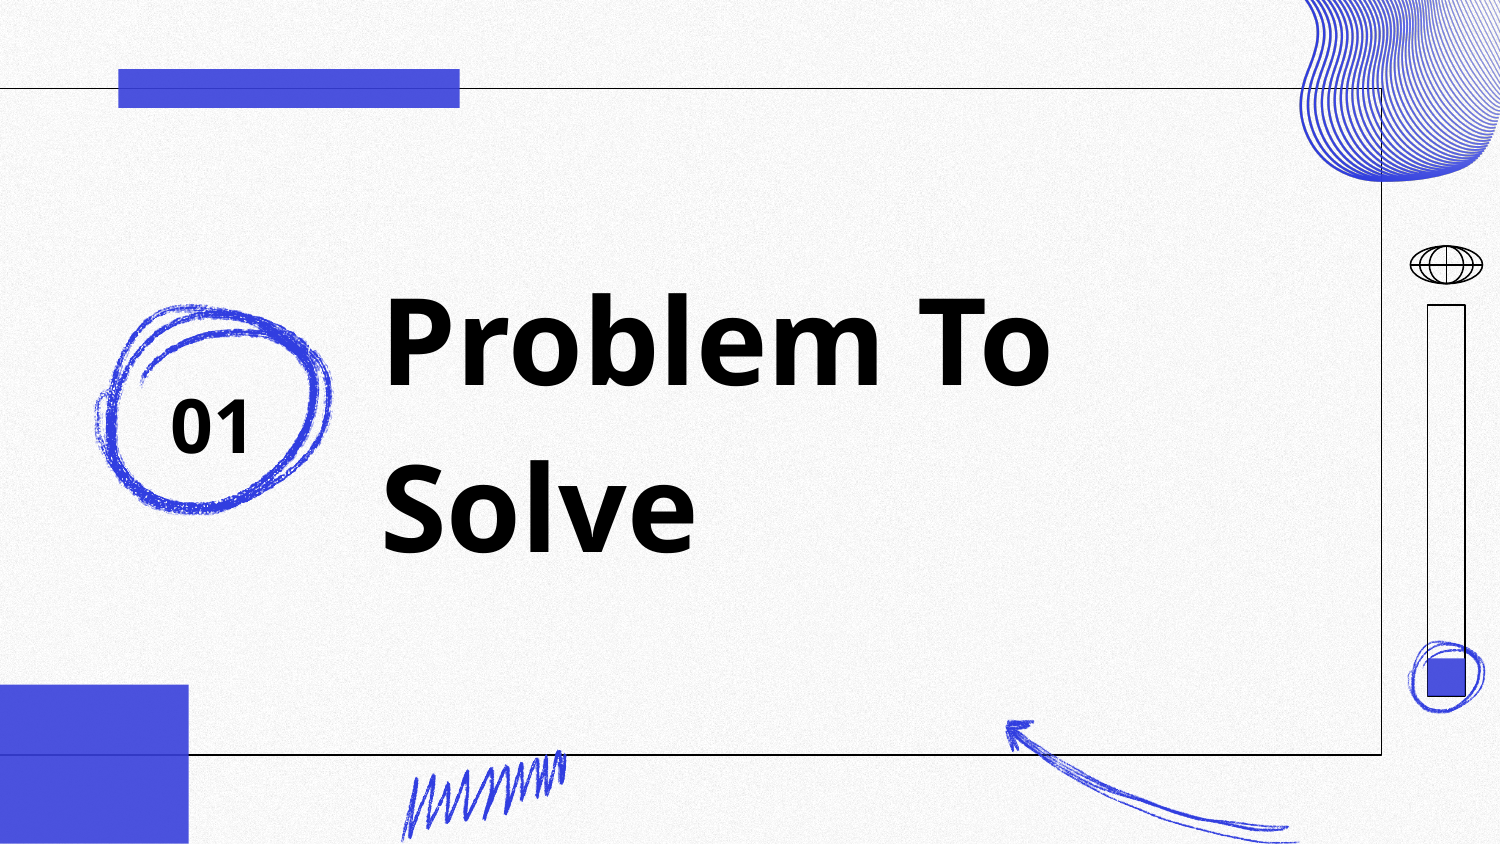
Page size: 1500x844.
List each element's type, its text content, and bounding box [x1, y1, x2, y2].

picture [1407, 640, 1486, 714]
picture [390, 730, 567, 844]
picture [1165, 0, 1500, 182]
picture [1005, 708, 1300, 844]
title Problem To Solve [290, 151, 1368, 668]
picture [93, 303, 334, 516]
picture [1428, 640, 1464, 658]
